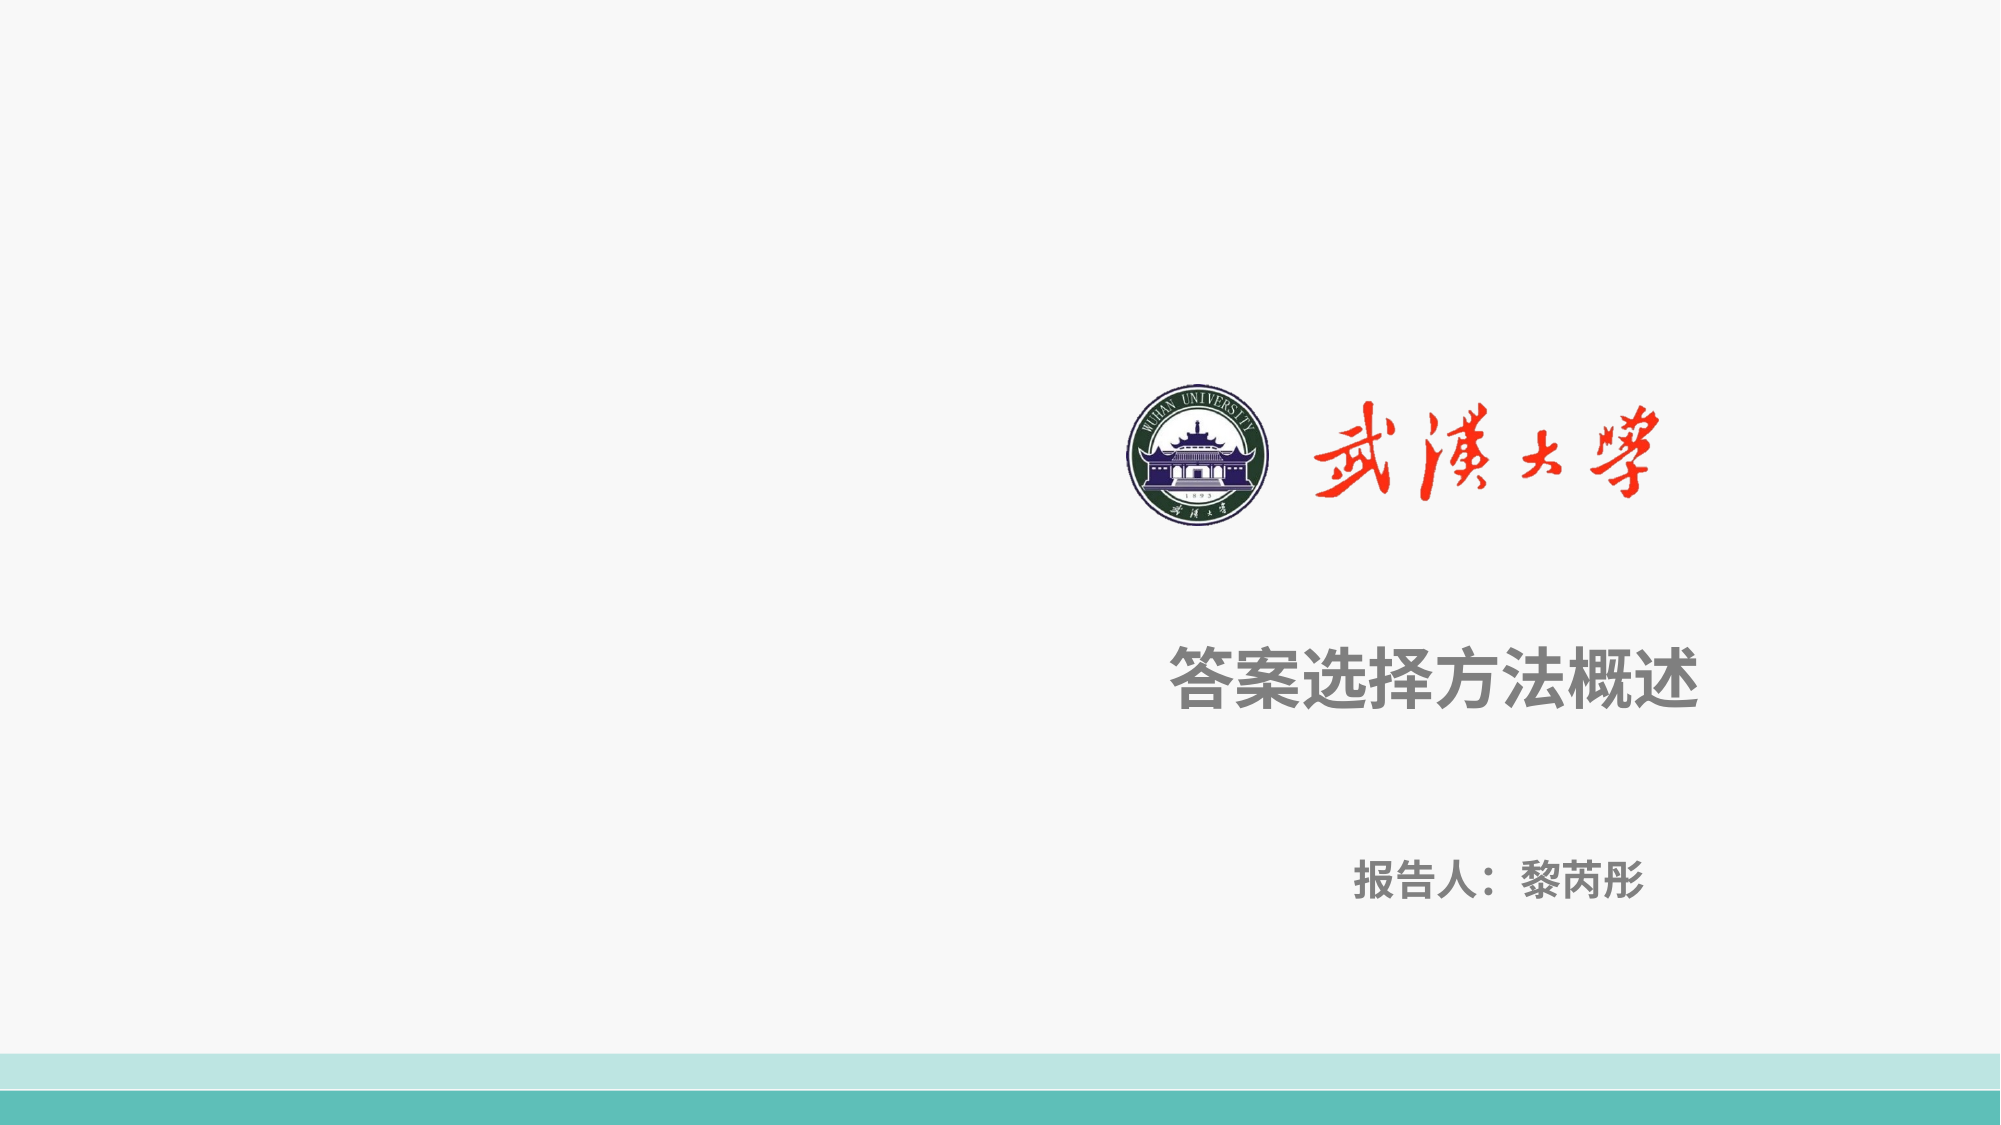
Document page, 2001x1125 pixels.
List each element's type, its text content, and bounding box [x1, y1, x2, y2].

picture [1126, 384, 1269, 526]
picture [1304, 392, 1659, 515]
list 报告人：黎芮彤 [1031, 852, 1660, 933]
title 答案选择方法概述 [0, 590, 1716, 725]
